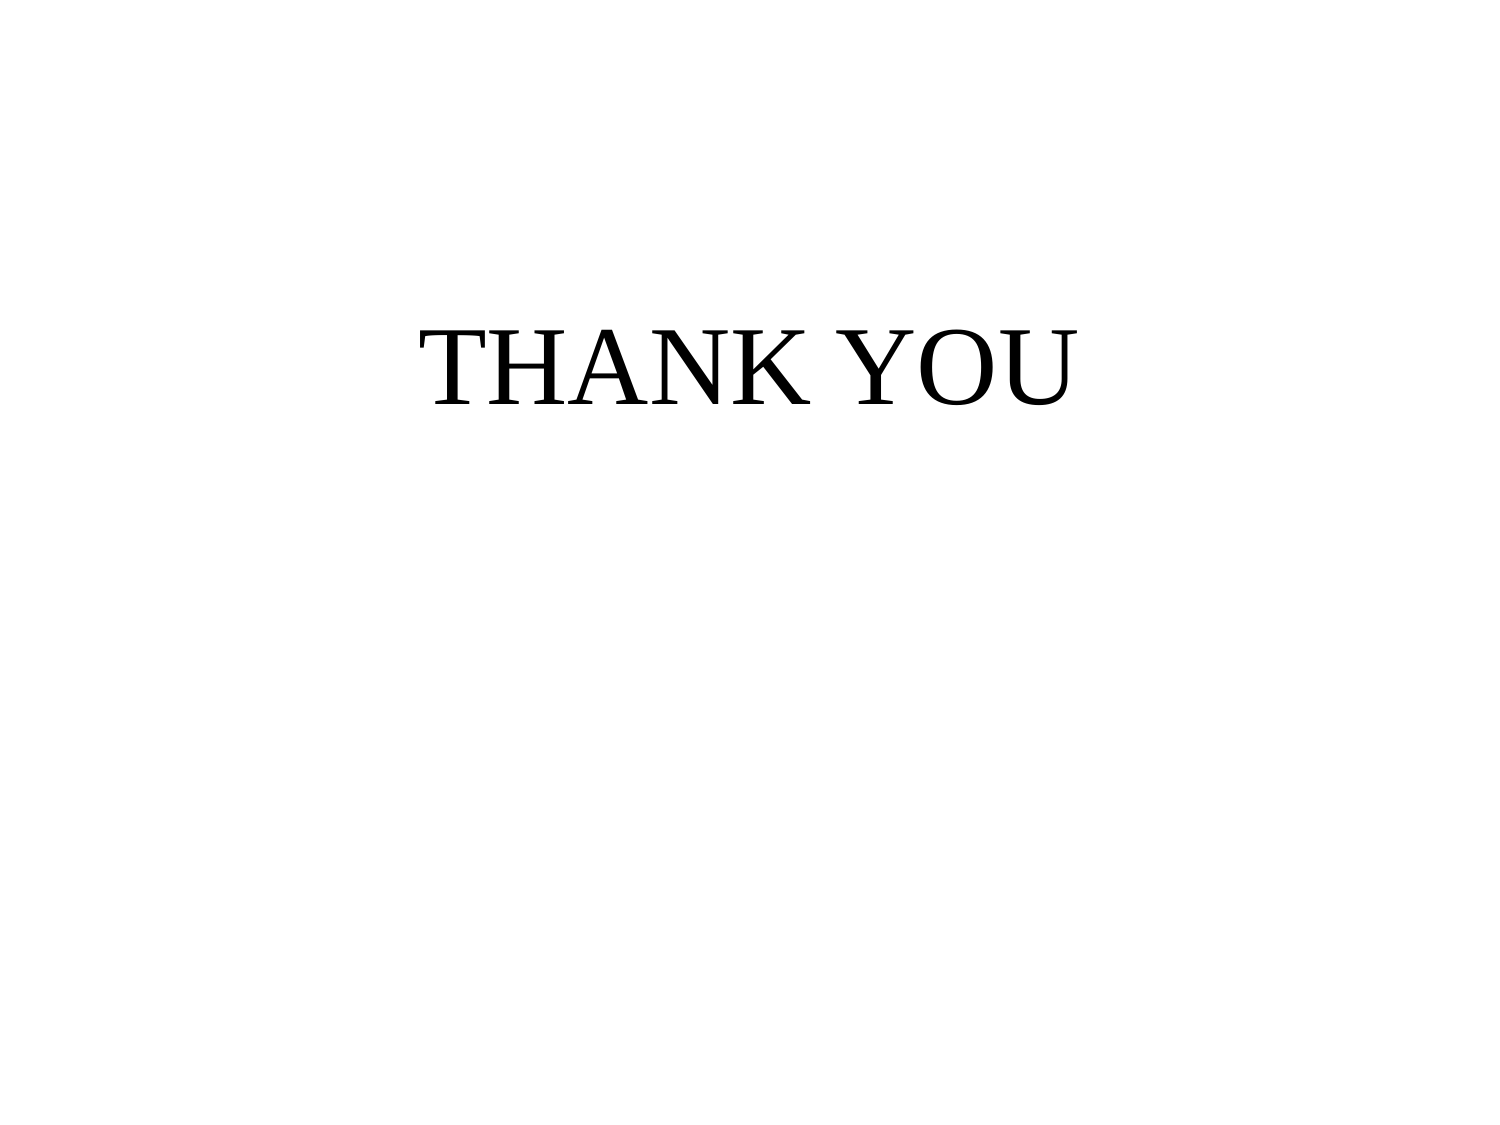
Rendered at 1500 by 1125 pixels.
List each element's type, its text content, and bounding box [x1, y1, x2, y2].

list THANK YOU [103, 299, 1397, 1014]
